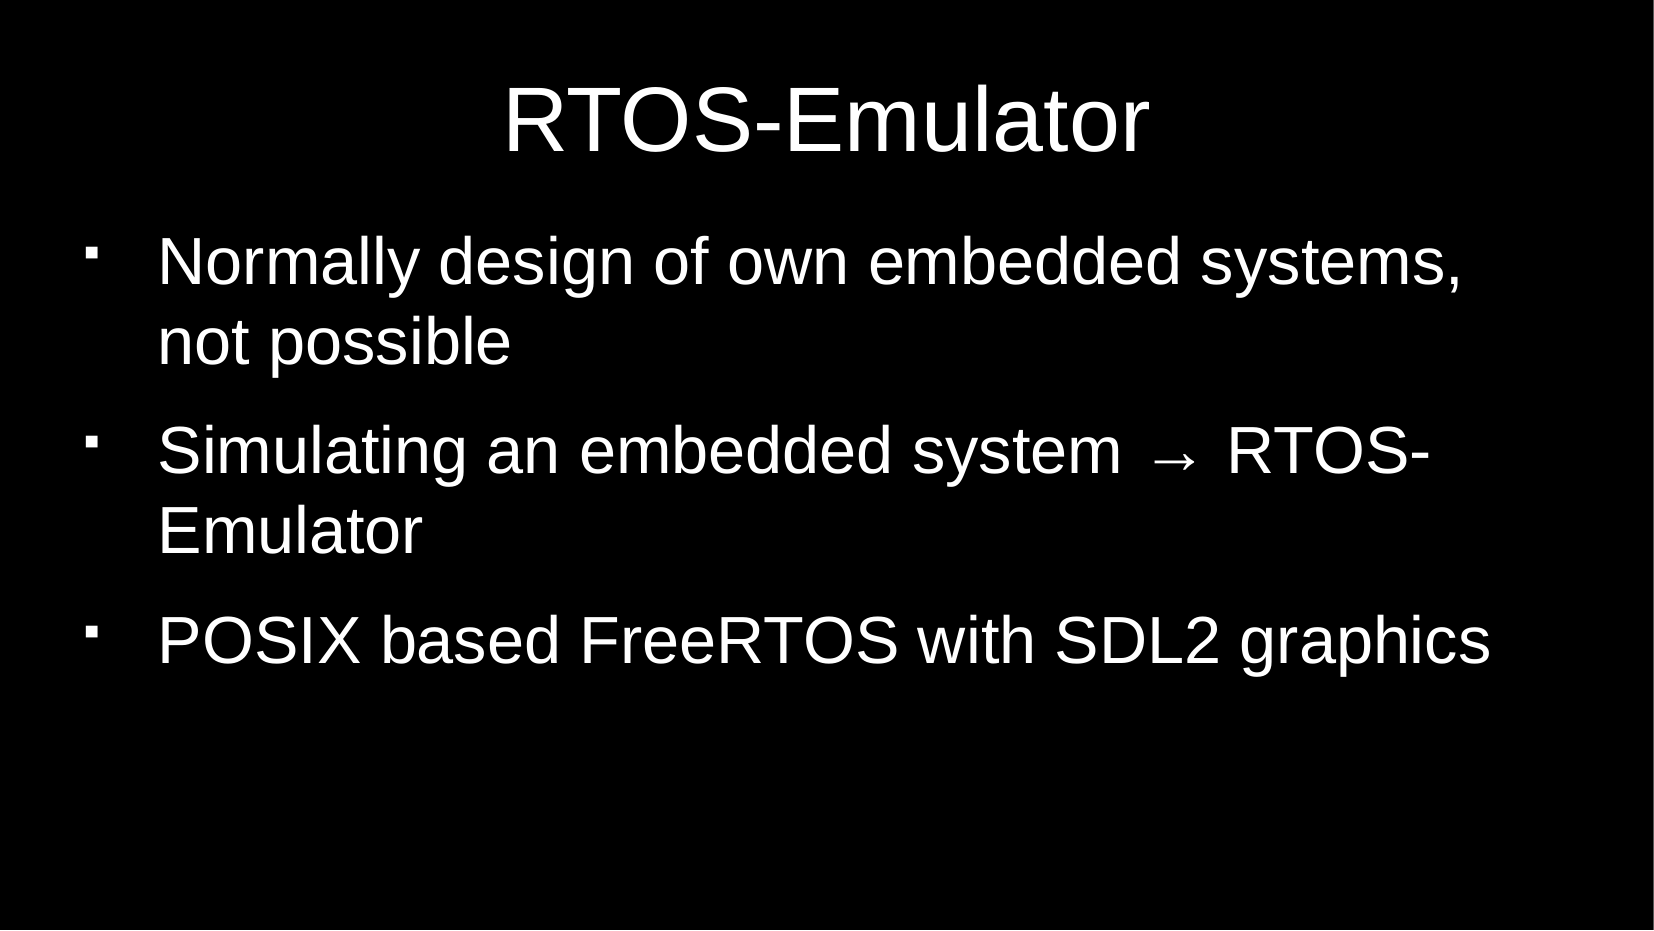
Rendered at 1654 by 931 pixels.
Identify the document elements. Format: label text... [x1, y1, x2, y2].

list Normally design of own embedded systems, not possible Simulating an embedded system → RTOS-Emulator POSIX based FreeRTOS with SDL2 graphics [82, 217, 1571, 757]
title RTOS-Emulator [82, 37, 1571, 193]
